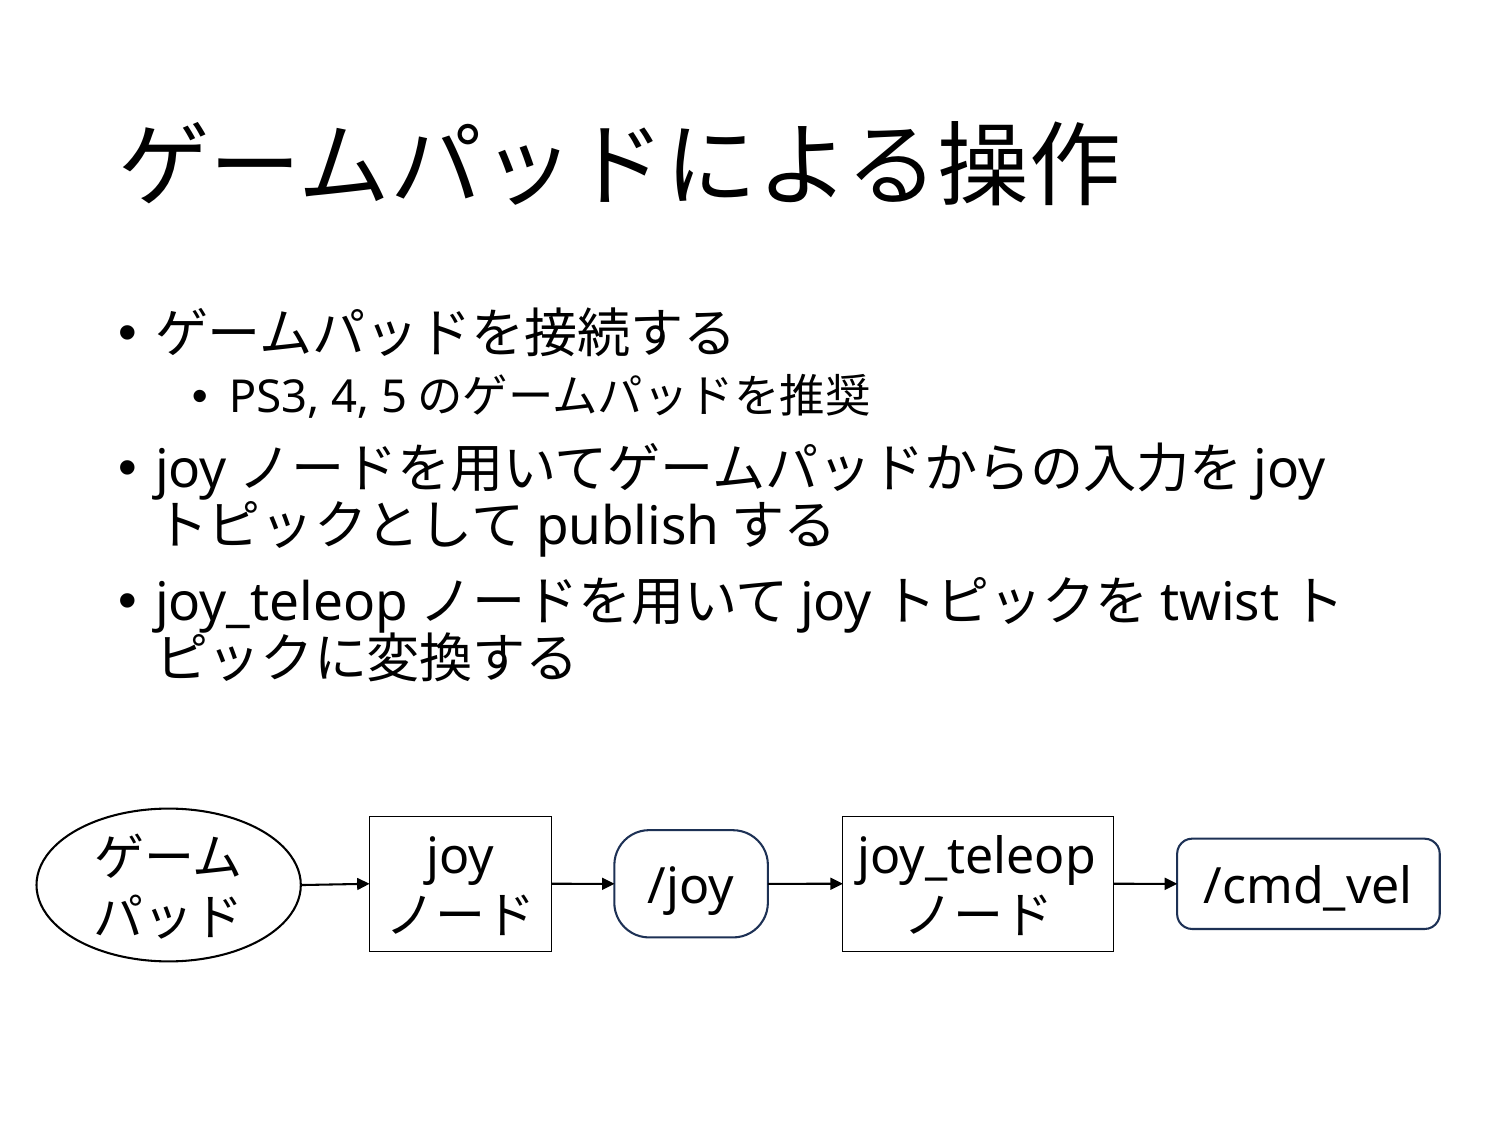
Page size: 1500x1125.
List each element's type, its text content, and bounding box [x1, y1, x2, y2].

title ゲームパッドによる操作 [103, 59, 1397, 278]
text_box joy_teleopノード [842, 816, 1114, 952]
text_box joy ノード [369, 816, 552, 952]
text_box ゲームパッド [35, 807, 302, 963]
text_box /joy [613, 829, 769, 939]
text_box /cmd_vel [1176, 837, 1441, 931]
list ゲームパッドを接続する PS3, 4, 5のゲームパッドを推奨 joyノードを用いてゲームパッドからの入力をjoyトピックとしてpublishする joy_teleopノードを用いてjoyトピックをtwistトピックに変換する [103, 299, 1397, 699]
